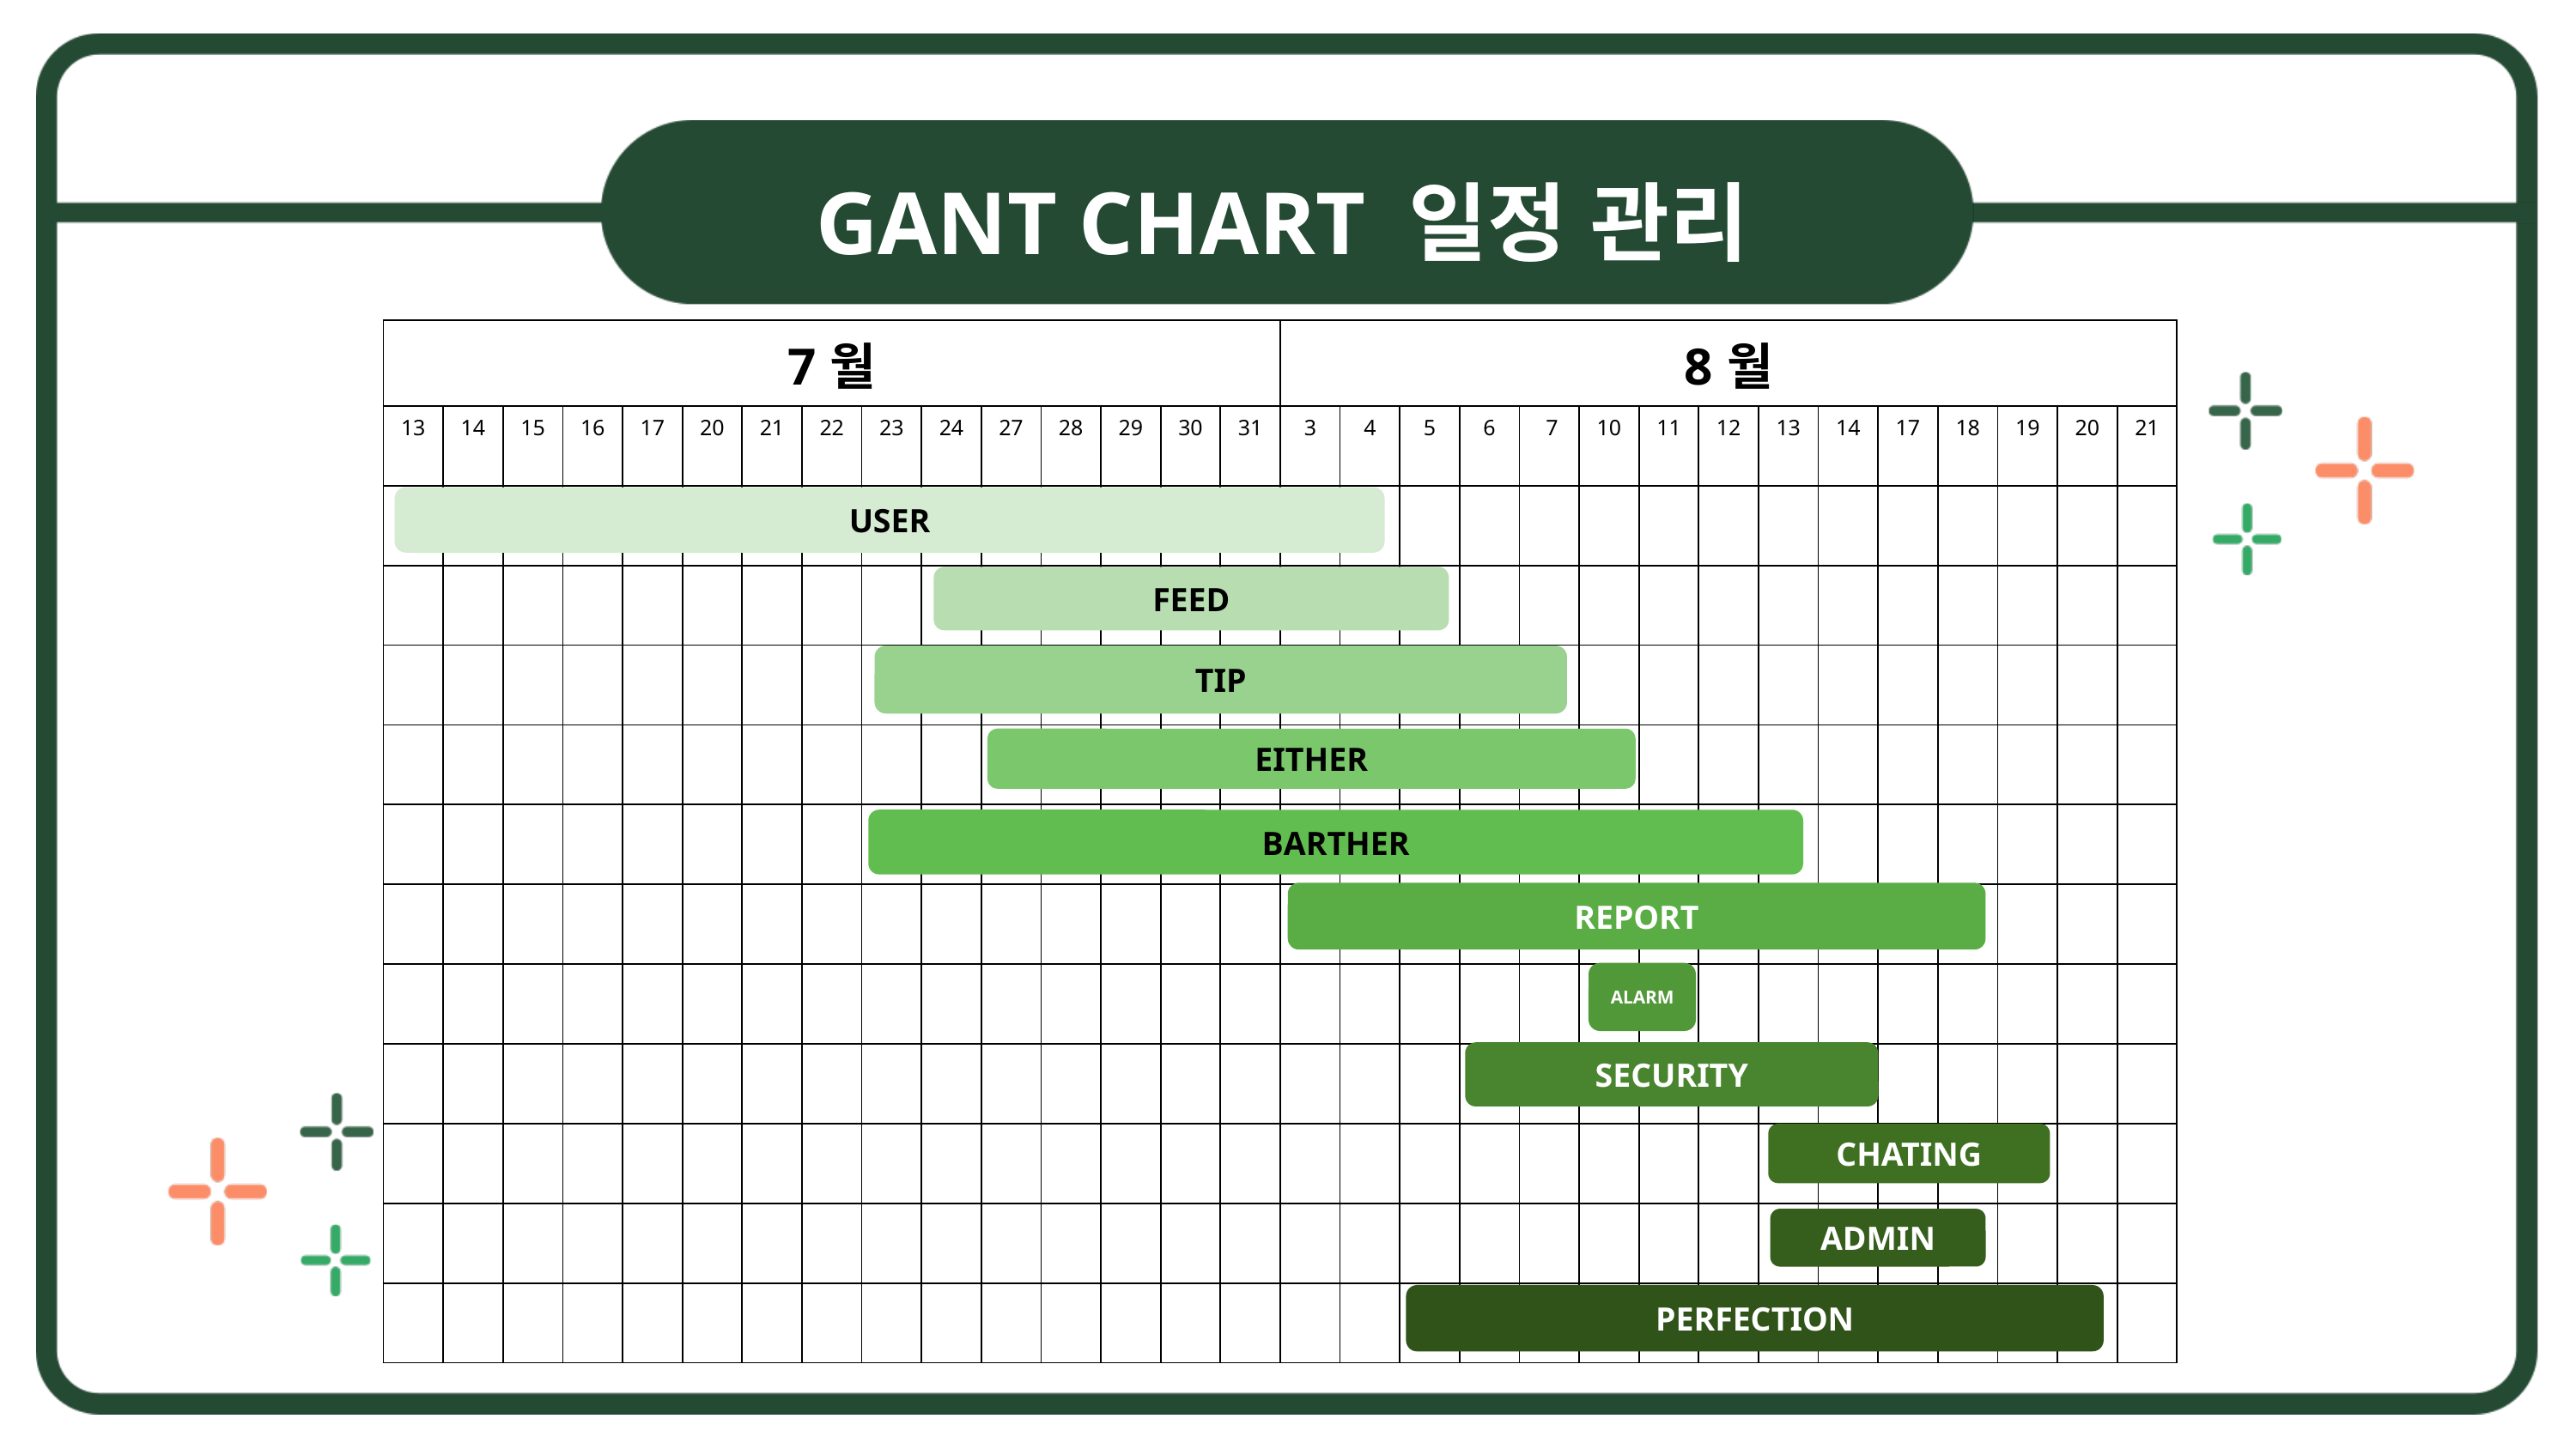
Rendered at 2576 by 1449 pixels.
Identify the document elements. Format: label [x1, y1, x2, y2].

text_box [1981, 173, 2536, 252]
text_box [51, 173, 596, 252]
text_box [2209, 504, 2283, 574]
text_box [601, 120, 1975, 306]
picture [36, 33, 2539, 1415]
text_box [163, 1142, 271, 1241]
text_box [2311, 421, 2419, 520]
text_box [299, 1225, 373, 1296]
text_box [2205, 373, 2285, 449]
text_box [297, 1094, 377, 1170]
